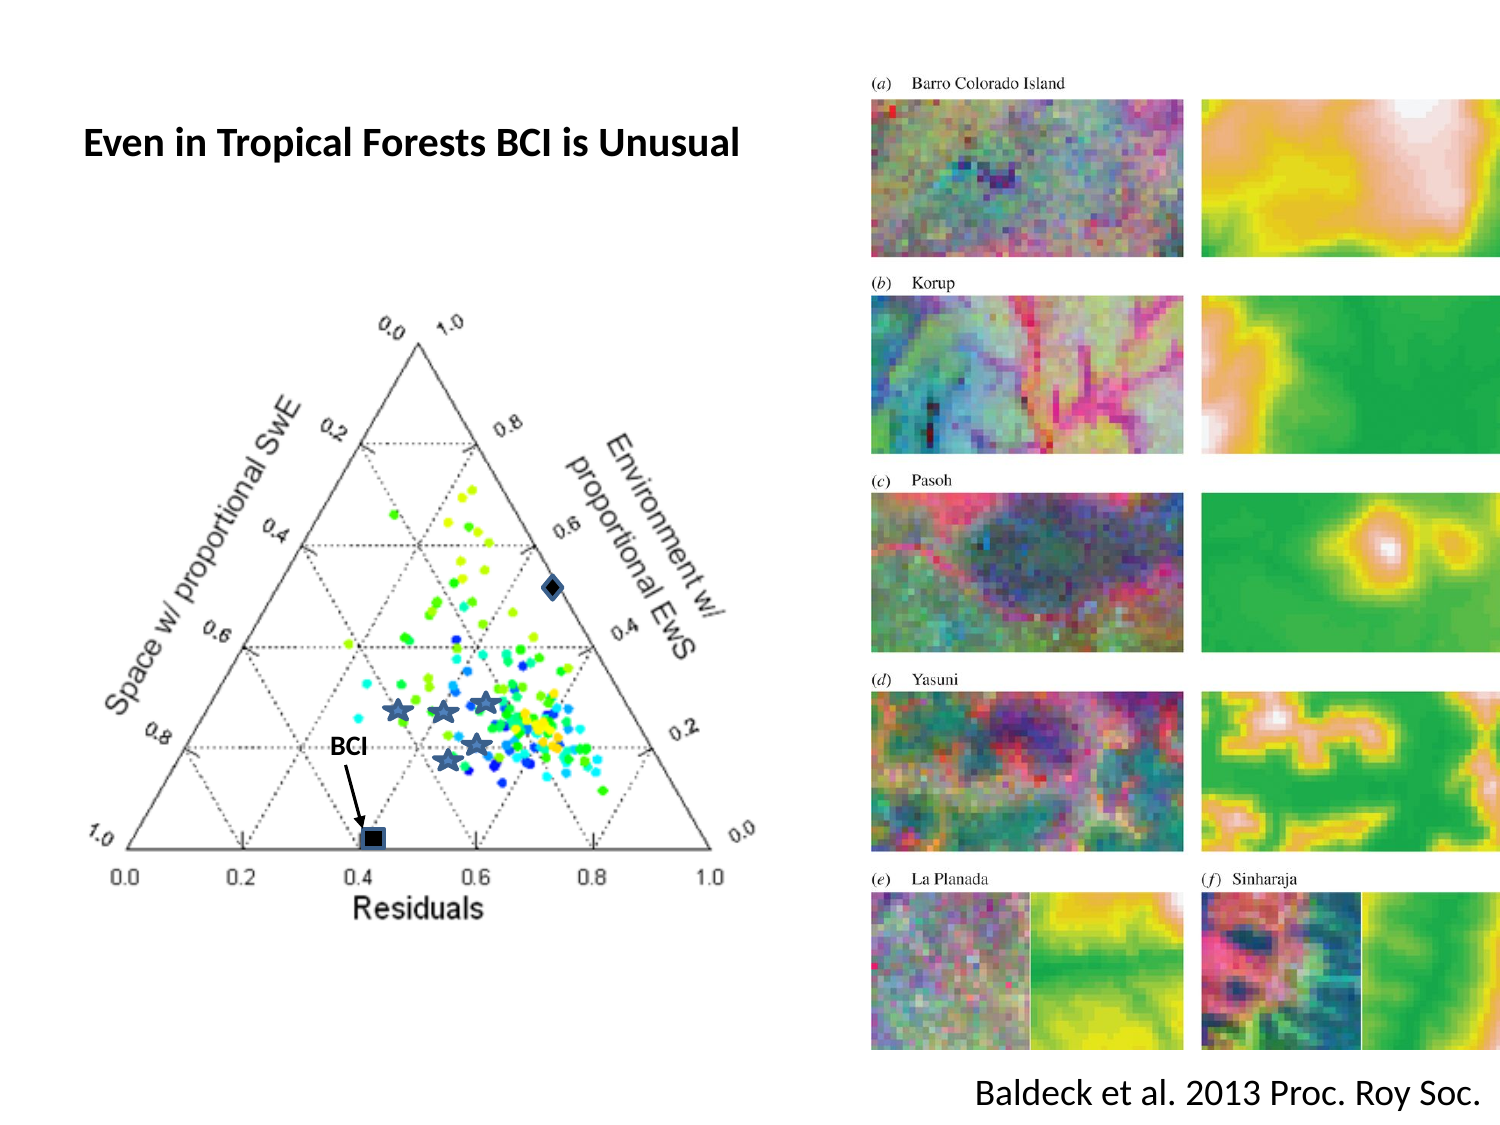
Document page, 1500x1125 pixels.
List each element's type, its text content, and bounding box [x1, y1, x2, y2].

picture [76, 299, 781, 929]
text_box Baldeck et al. 2013 Proc. Roy Soc. [959, 1060, 1497, 1121]
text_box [345, 764, 363, 829]
picture [870, 74, 1500, 1050]
text_box Even in Tropical Forests BCI is Unusual [68, 107, 757, 173]
